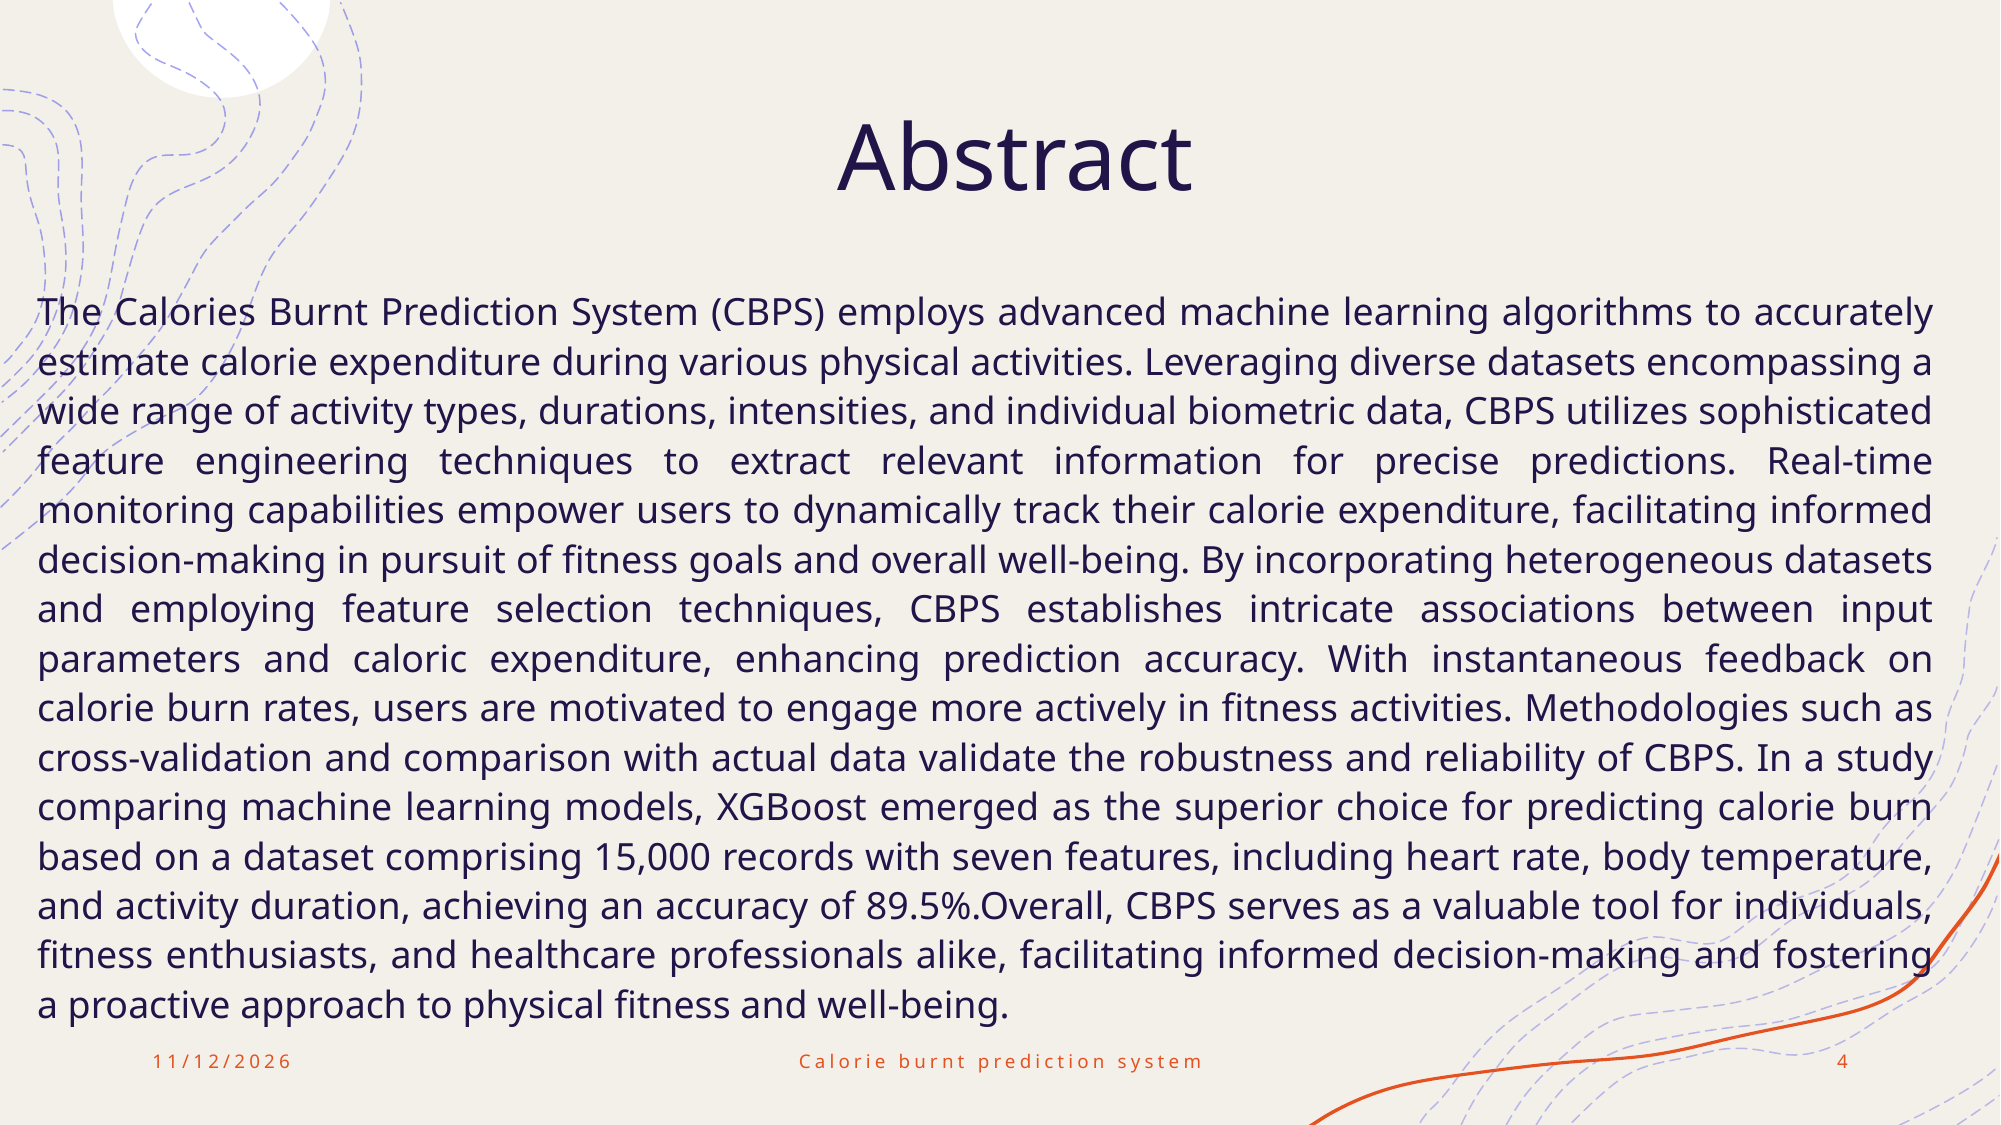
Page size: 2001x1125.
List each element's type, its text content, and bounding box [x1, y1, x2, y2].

title Abstract [196, 91, 1835, 276]
list The Calories Burnt Prediction System (CBPS) employs advanced machine learning algorithms to accurately estimate calorie expenditure during various physical activities. Leveraging diverse datasets encompassing a wide range of activity types, durations, intensities, and individual biometric data, CBPS utilizes sophisticated feature engineering techniques to extract relevant information for precise predictions. Real-time monitoring capabilities empower users to dynamically track their calorie expenditure, facilitating informed decision-making in pursuit of fitness goals and overall well-being. By incorporating heterogeneous datasets and employing feature selection techniques, CBPS establishes intricate associations between input parameters and caloric expenditure, enhancing prediction accuracy. With instantaneous feedback on calorie burn rates, users are motivated to engage more actively in fitness activities. Methodologies such as cross-validation and comparison with actual data validate the robustness and reliability of CBPS. In a study comparing machine learning models, XGBoost emerged as the superior choice for predicting calorie burn based on a dataset comprising 15,000 records with seven features, including heart rate, body temperature, and activity duration, achieving an accuracy of 89.5%.Overall, CBPS serves as a valuable tool for individuals, fitness enthusiasts, and healthcare professionals alike, facilitating informed decision-making and fostering a proactive approach to physical fitness and well-being. [22, 276, 1950, 1103]
